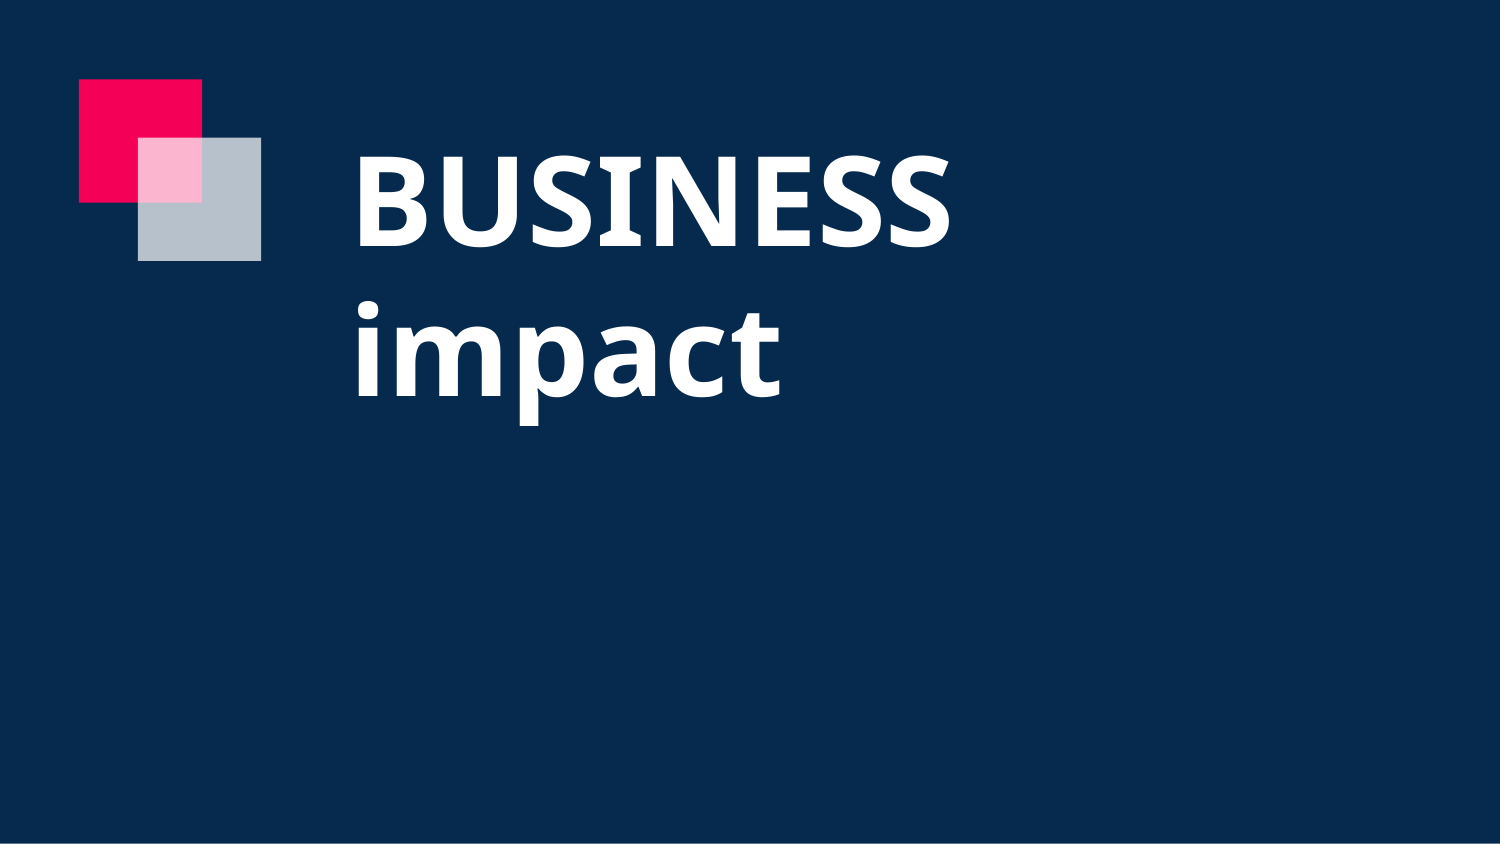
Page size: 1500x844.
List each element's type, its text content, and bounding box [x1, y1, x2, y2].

title BUSINESS impact [334, 106, 1318, 333]
text_box [148, 333, 1397, 696]
